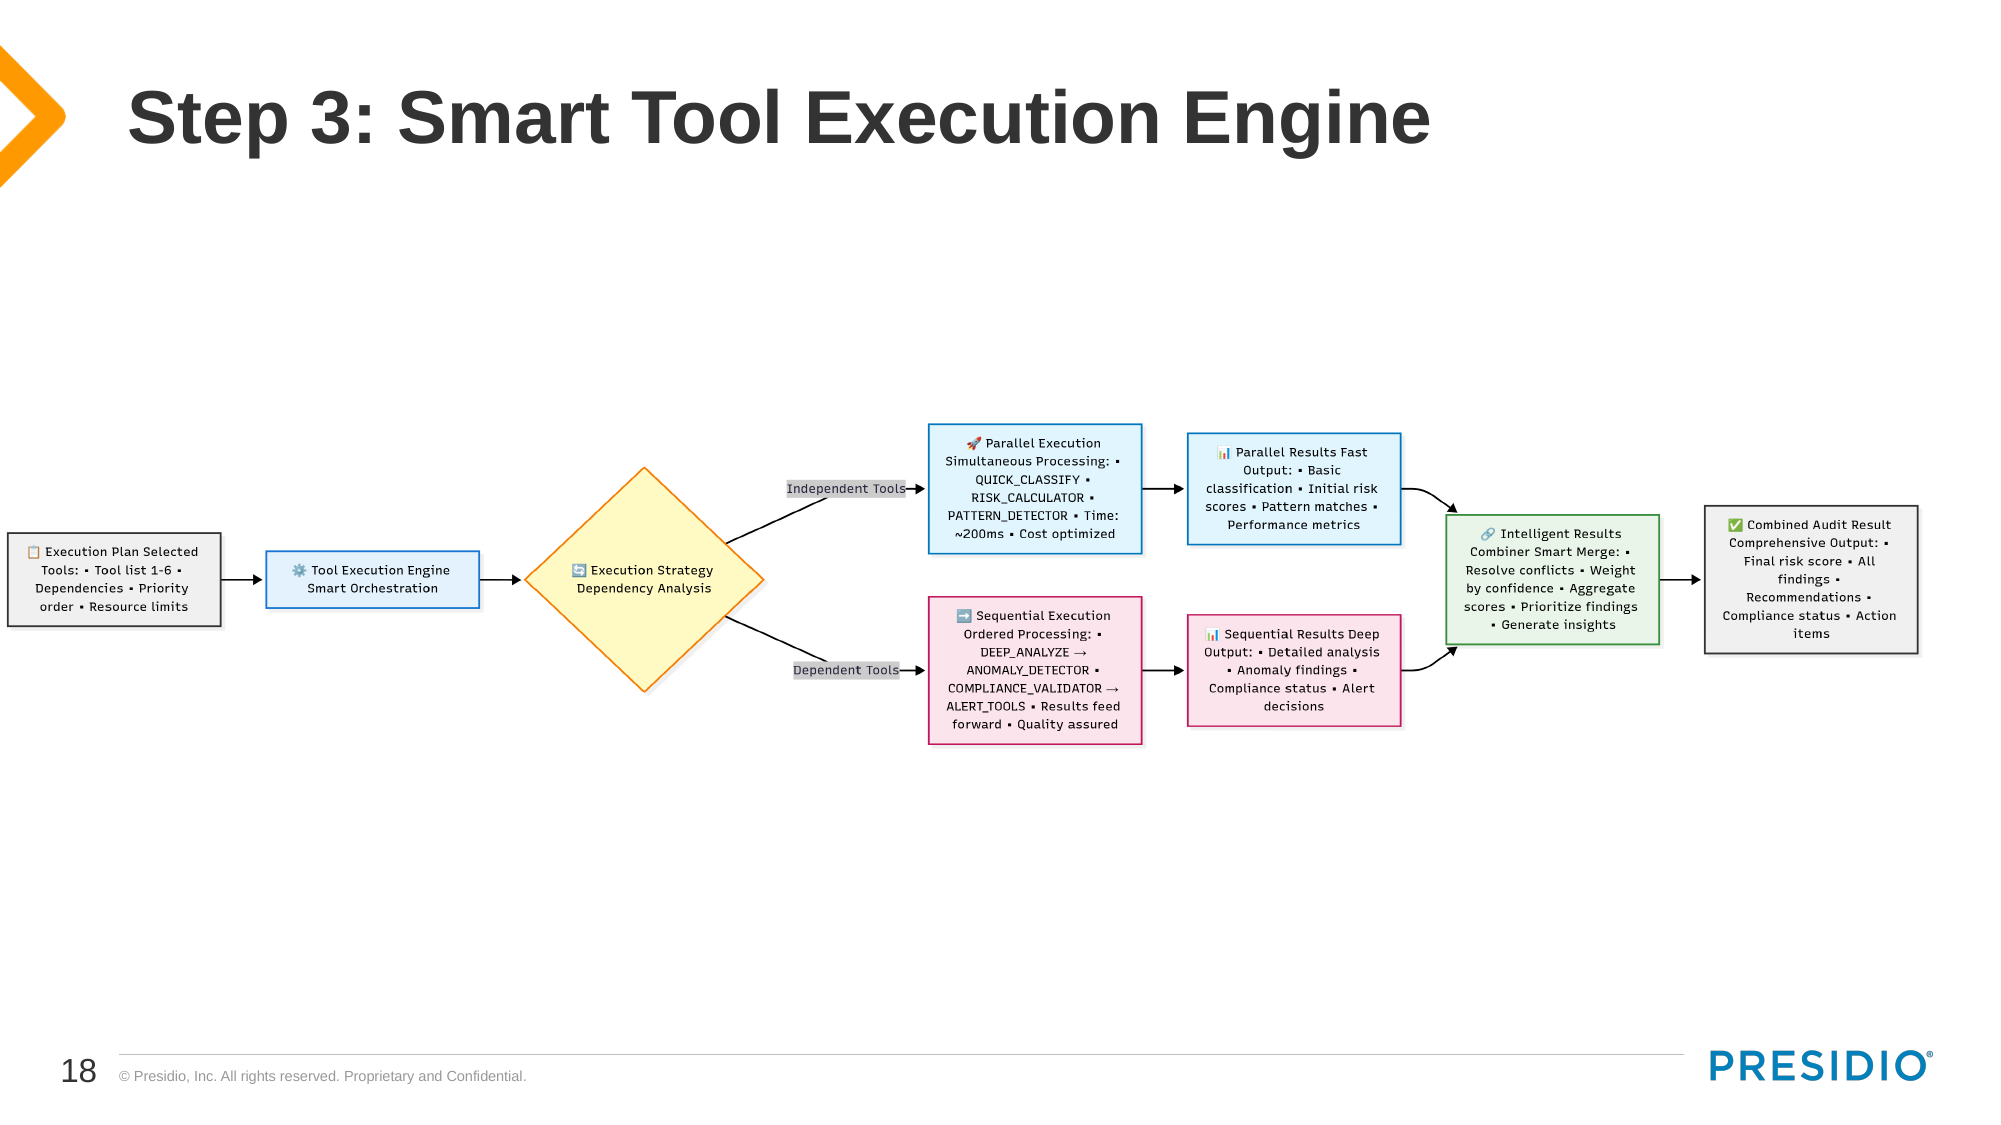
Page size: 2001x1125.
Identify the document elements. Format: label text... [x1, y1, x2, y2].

title Step 3: Smart Tool Execution Engine [112, 39, 1927, 200]
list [0, 417, 1929, 752]
picture [1706, 1043, 1937, 1088]
picture [0, 45, 66, 188]
slide_number 18 [0, 1039, 113, 1100]
